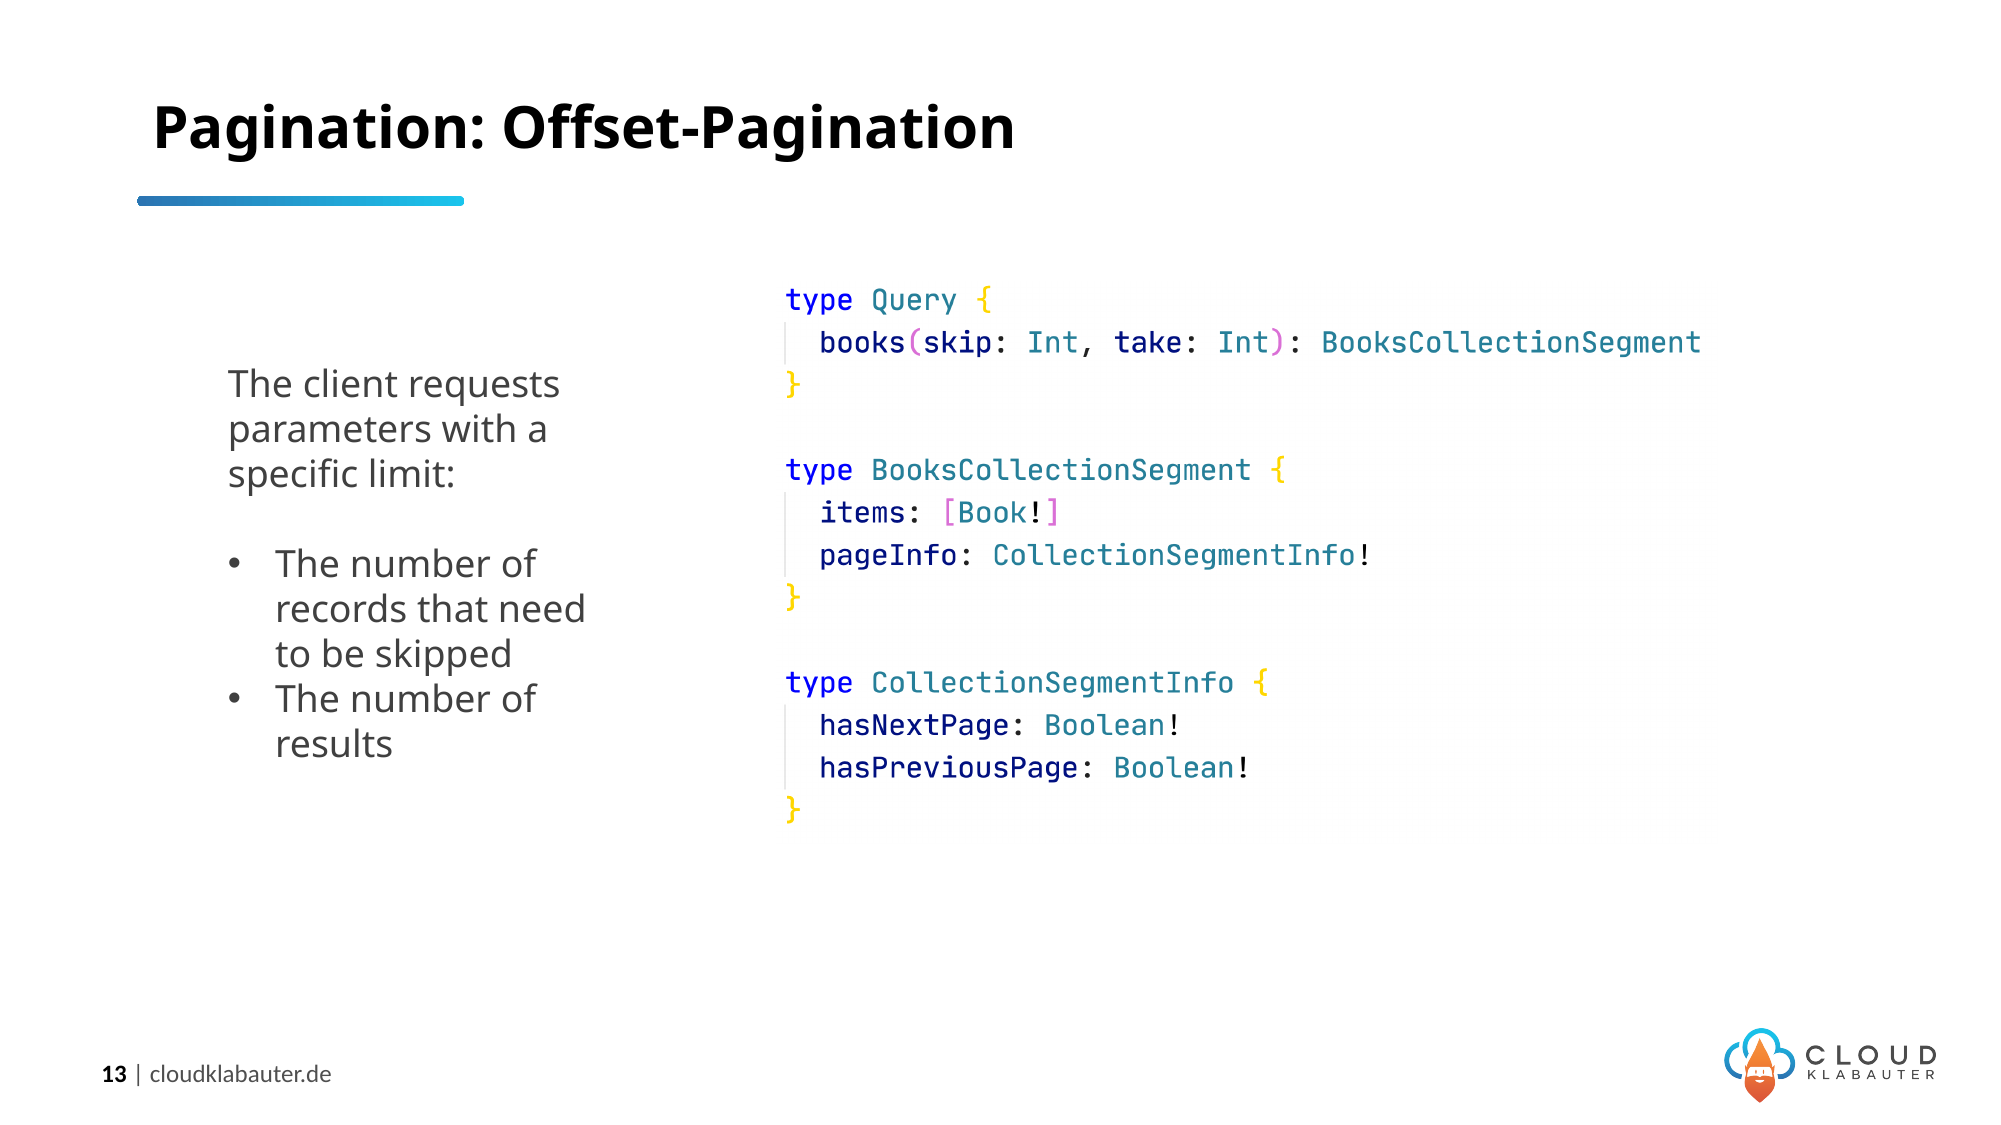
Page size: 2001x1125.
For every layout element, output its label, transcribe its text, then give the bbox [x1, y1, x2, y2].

slide_number 13 | cloudklabauter.de [86, 1042, 537, 1103]
picture [1724, 1028, 1936, 1103]
title Pagination: Offset-Pagination [137, 41, 1863, 168]
picture [776, 281, 1718, 844]
text_box The client requests parameters with a specific limit: The number of records that need to be skipped The number of results [213, 352, 607, 817]
